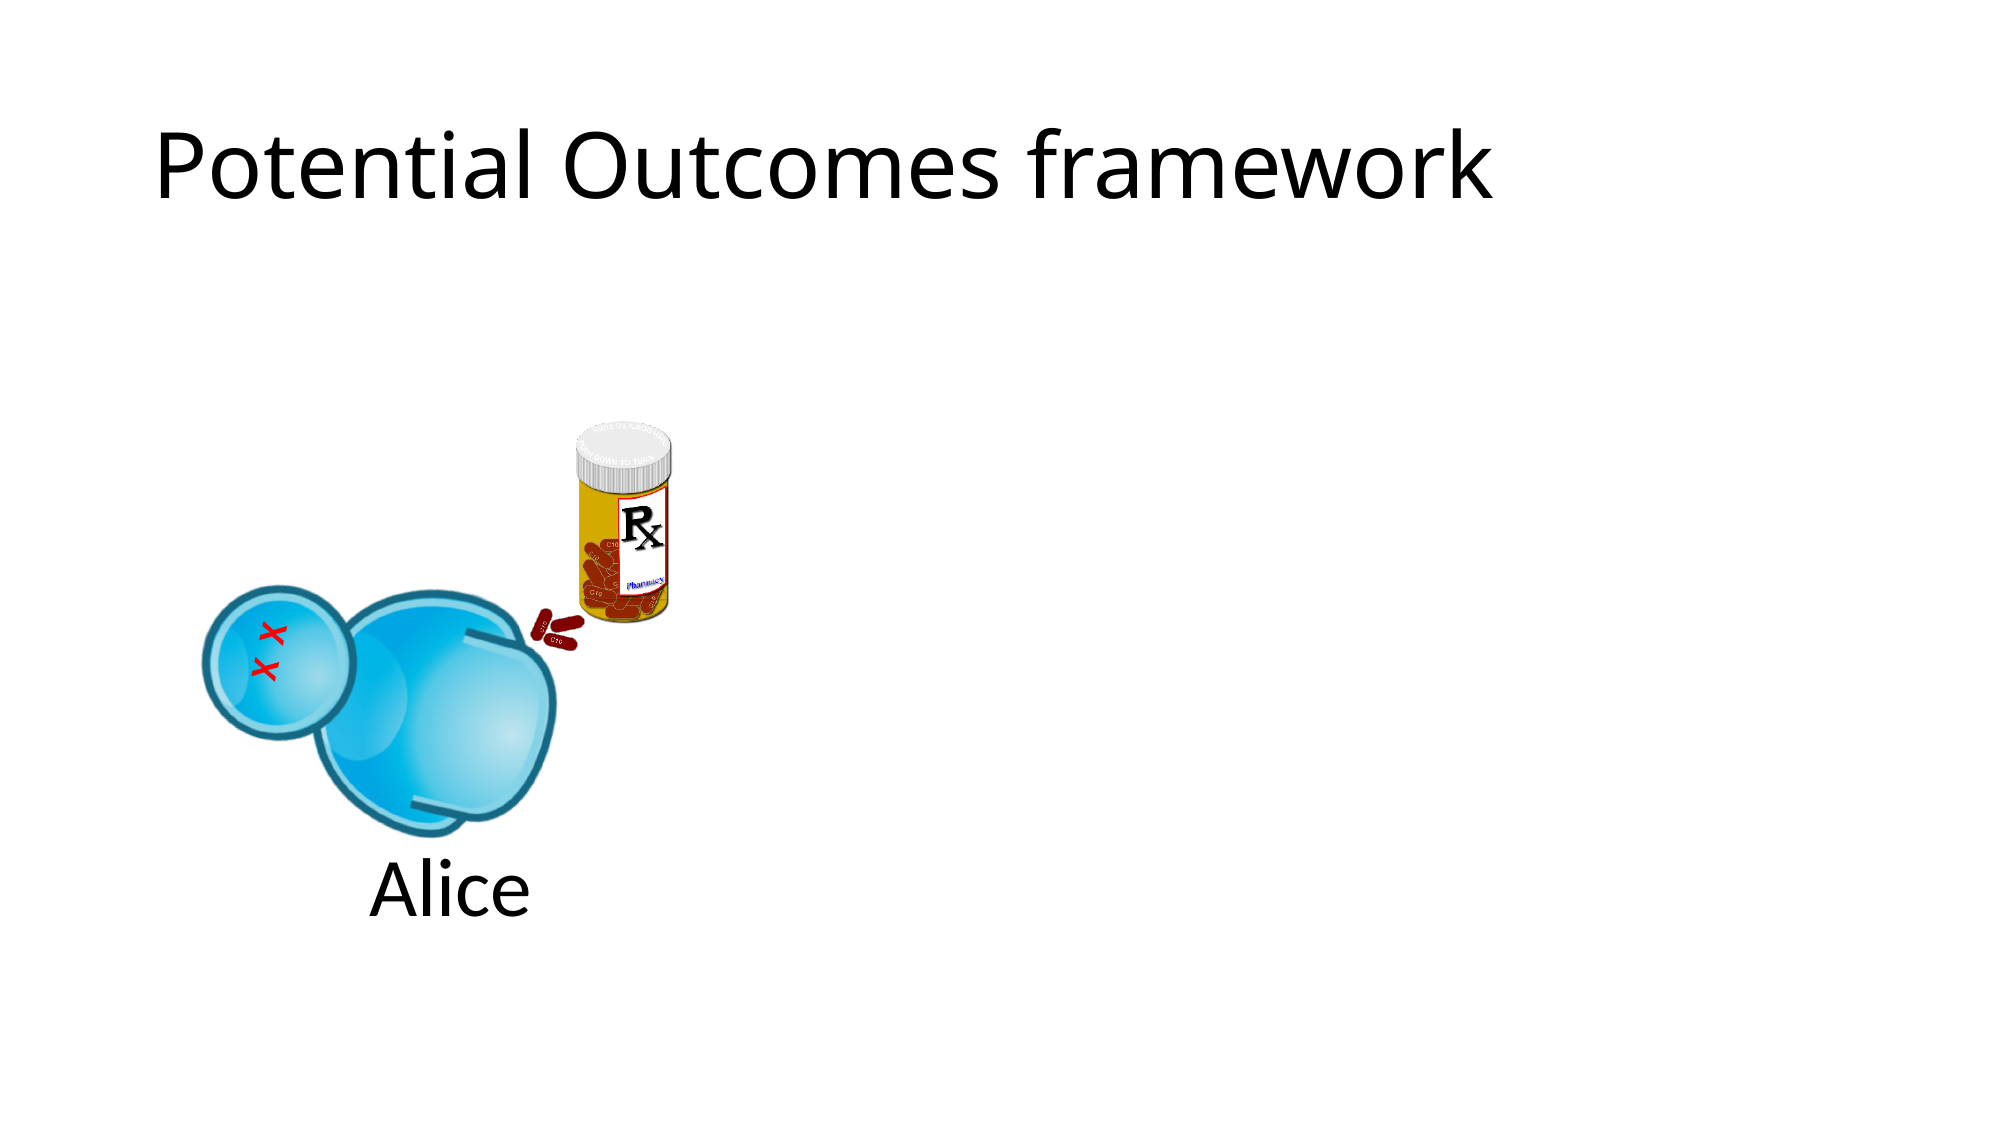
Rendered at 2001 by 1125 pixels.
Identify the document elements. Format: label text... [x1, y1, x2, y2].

picture [117, 421, 673, 915]
title Potential Outcomes framework [137, 59, 1863, 278]
text_box Alice [354, 826, 548, 941]
